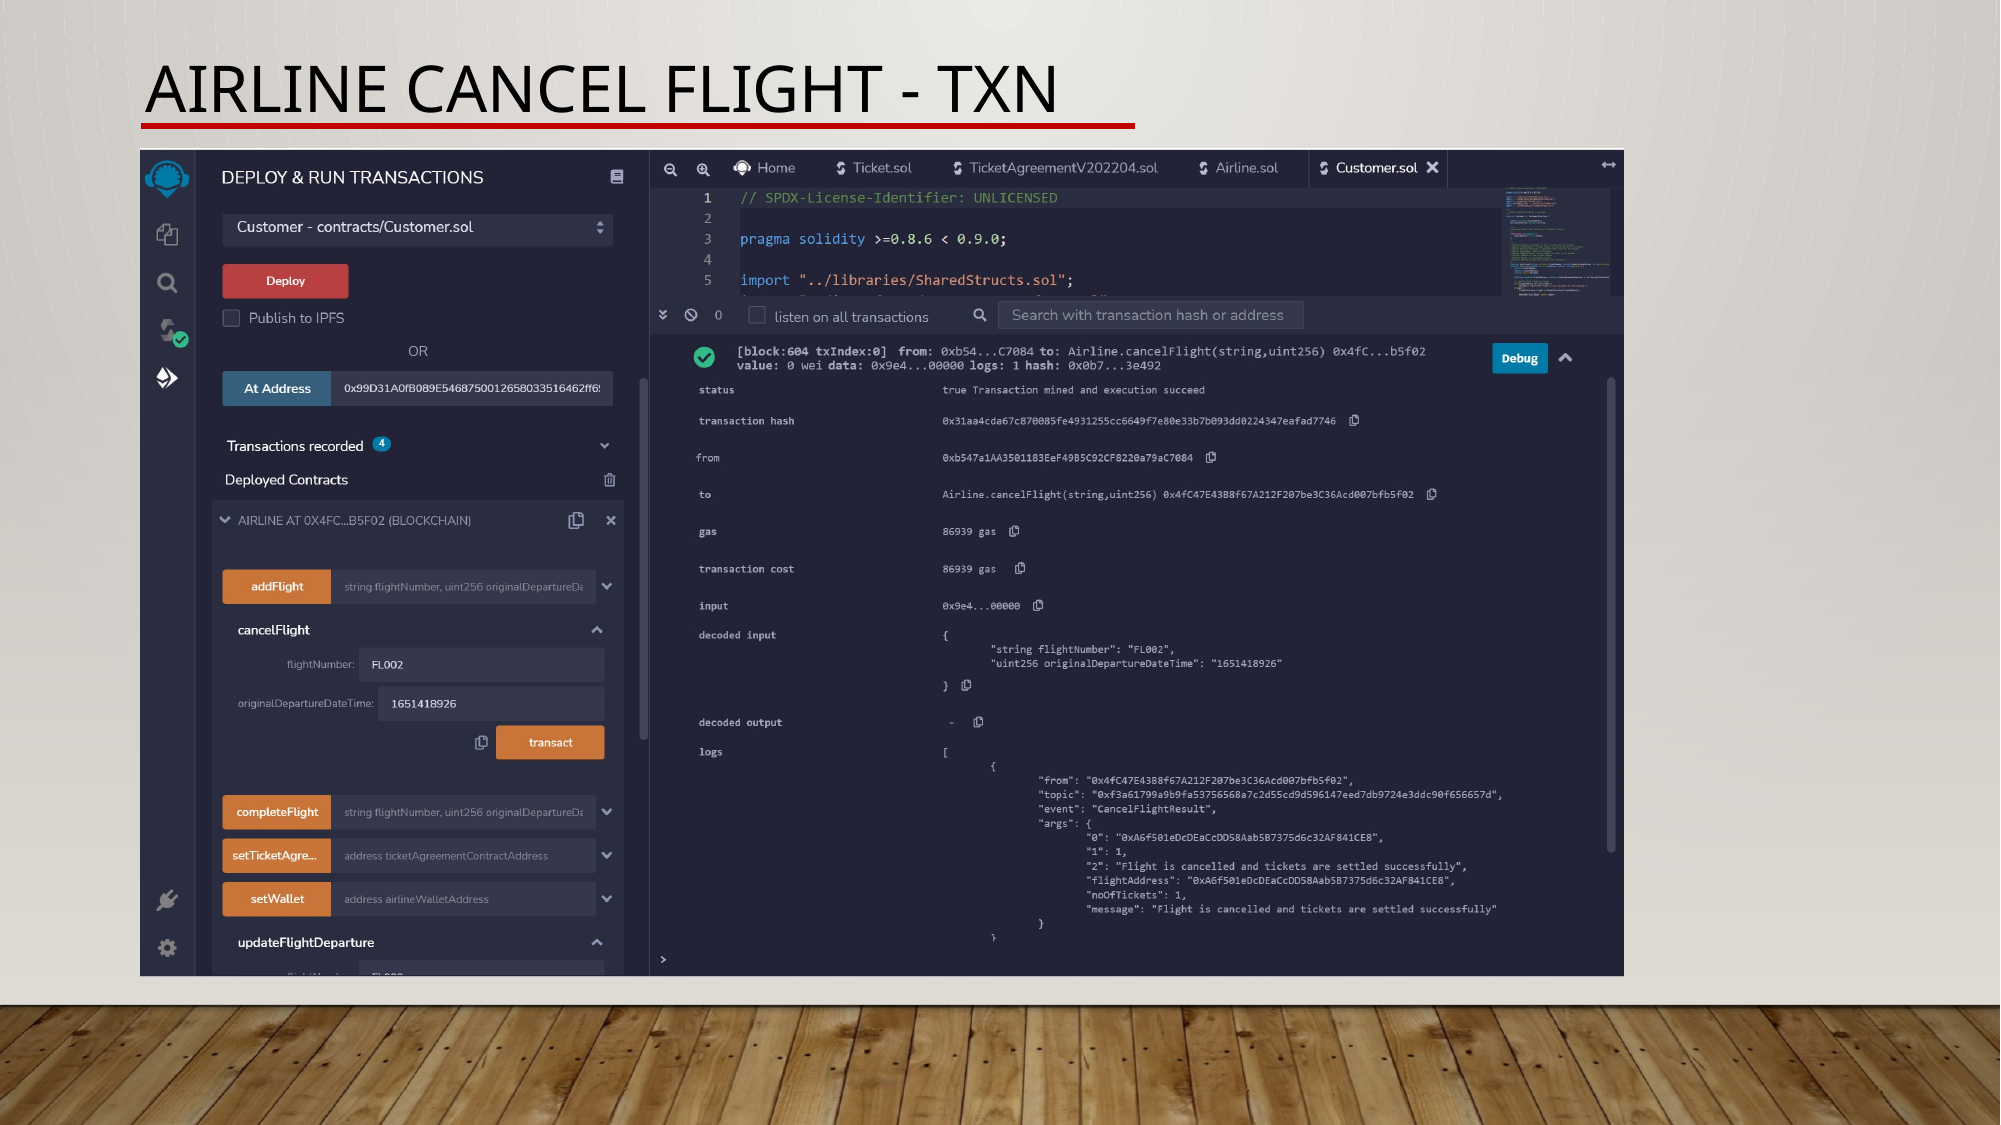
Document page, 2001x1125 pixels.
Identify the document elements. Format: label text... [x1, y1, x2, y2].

picture [0, 1005, 2000, 1125]
text_box AIRLINE CANCEL FLIGHT - TXN [97, 40, 1678, 210]
picture [140, 148, 1624, 977]
